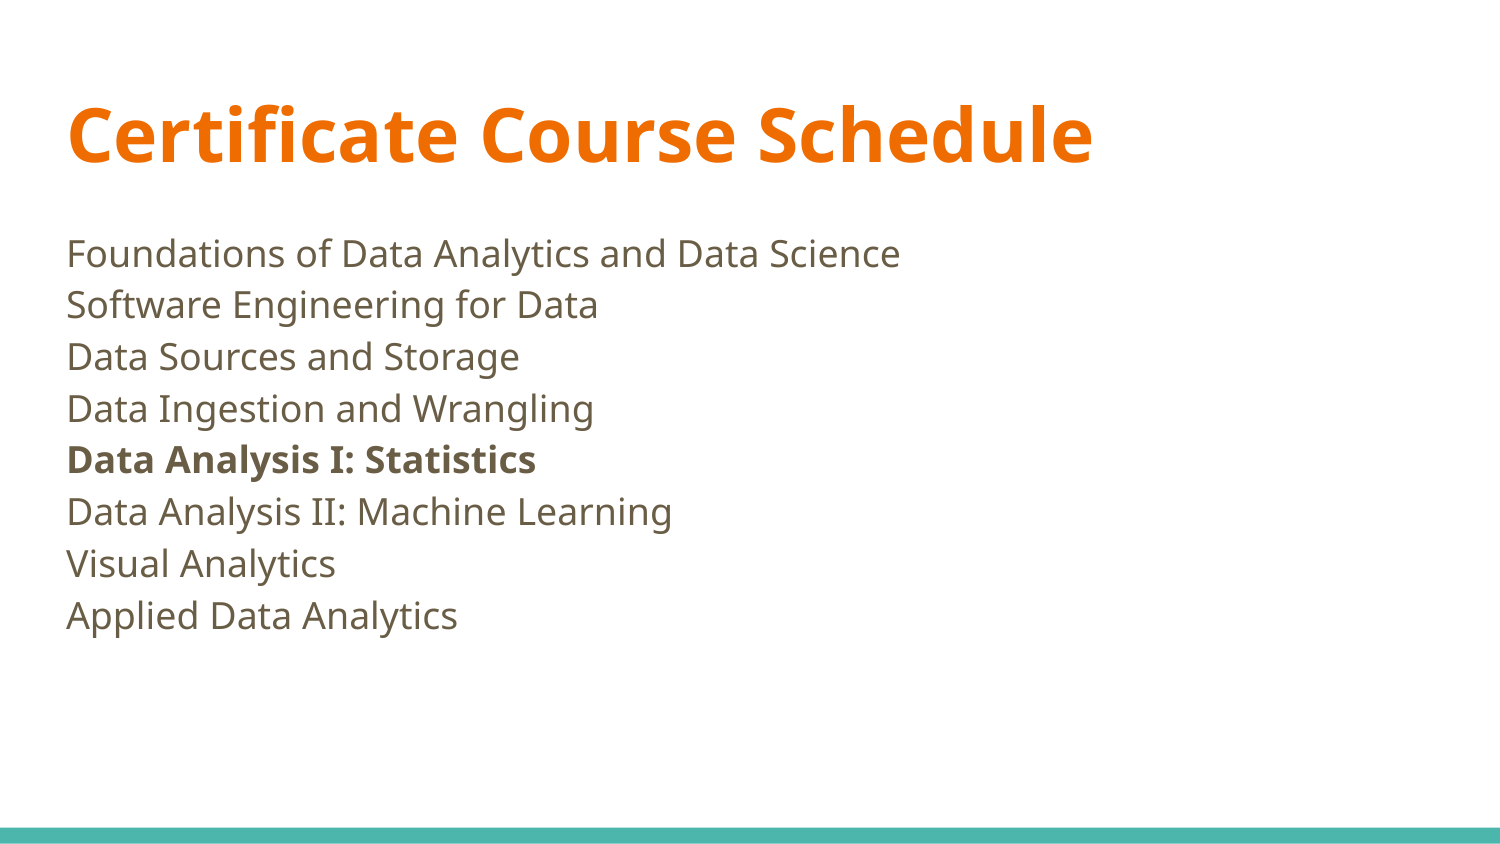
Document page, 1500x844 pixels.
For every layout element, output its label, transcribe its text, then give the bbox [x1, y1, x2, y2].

list Foundations of Data Analytics and Data Science Software Engineering for Data Data Sources and Storage Data Ingestion and Wrangling Data Analysis I: Statistics Data Analysis II: Machine Learning Visual Analytics Applied Data Analytics [51, 207, 1449, 750]
title Certificate Course Schedule [51, 72, 1449, 189]
